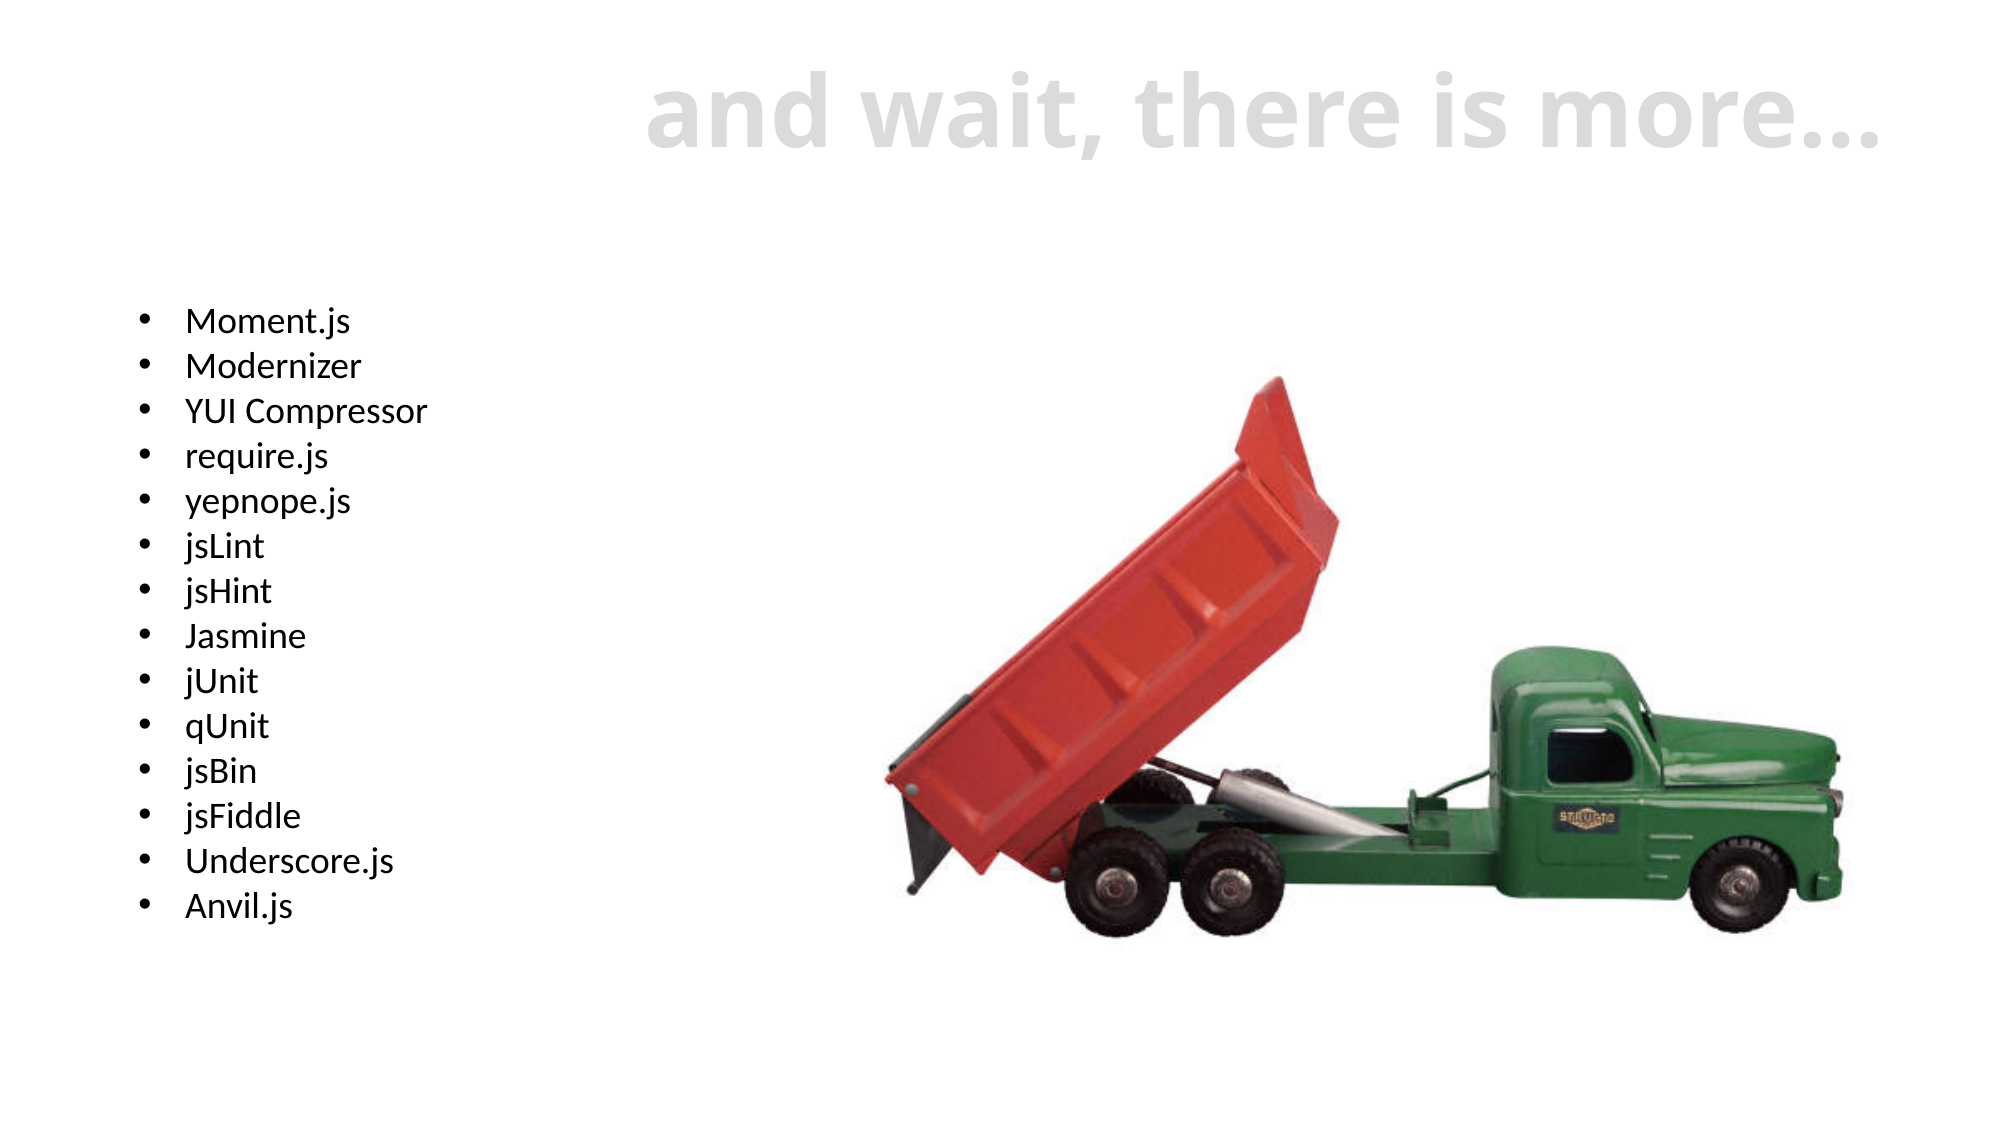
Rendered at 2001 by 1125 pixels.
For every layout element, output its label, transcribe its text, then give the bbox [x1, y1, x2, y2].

picture [870, 365, 1867, 954]
text_box Moment.js Modernizer YUI Compressor require.js yepnope.js jsLint jsHint Jasmine jUnit qUnit jsBin jsFiddle Underscore.js Anvil.js [123, 288, 848, 1024]
title and wait, there is more… [98, 60, 1901, 170]
